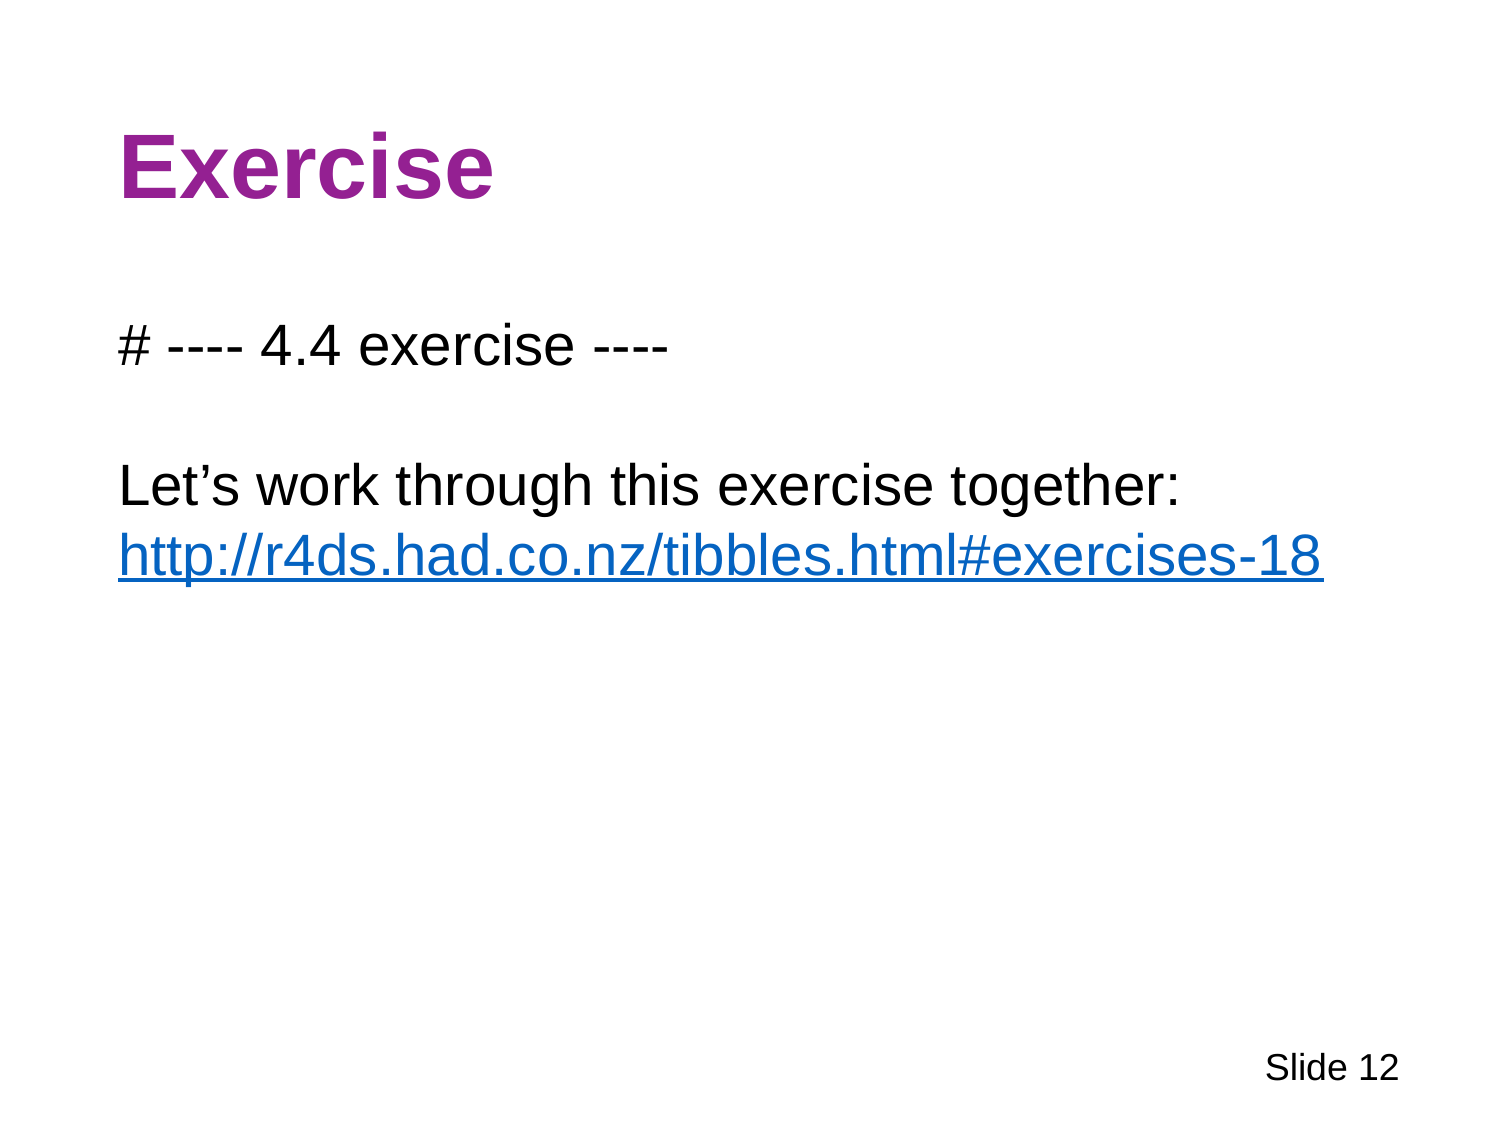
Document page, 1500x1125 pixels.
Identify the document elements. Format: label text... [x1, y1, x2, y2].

title Exercise [103, 59, 1397, 278]
text_box Slide 12 [1249, 1035, 1500, 1096]
list # ---- 4.4 exercise ---- Let’s work through this exercise together: http://r4ds.had.co.nz/tibbles.html#exercises-18 [103, 299, 1397, 1014]
